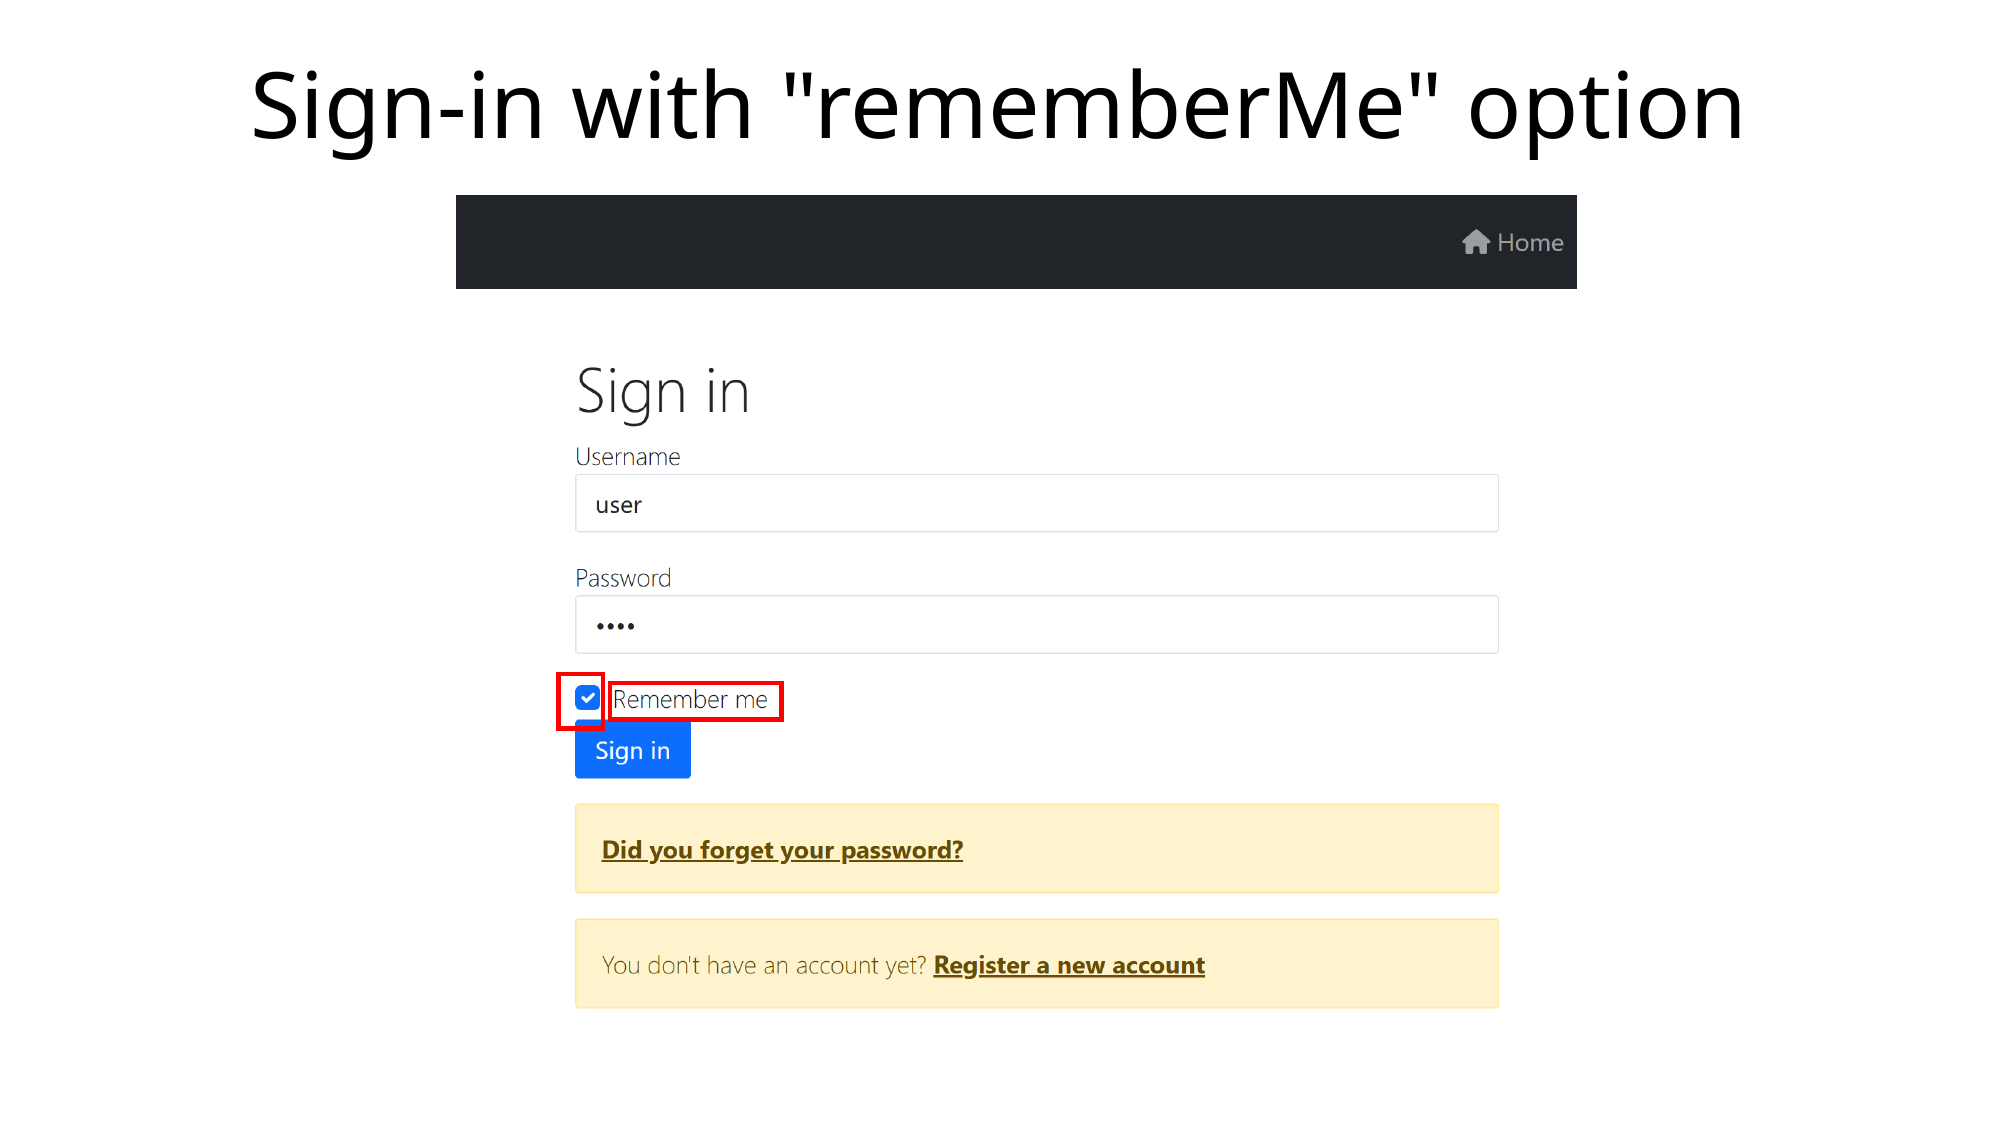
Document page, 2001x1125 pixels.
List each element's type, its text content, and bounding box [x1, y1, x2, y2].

picture [456, 195, 1577, 1019]
title Sign-in with "rememberMe" option [137, 0, 1863, 218]
